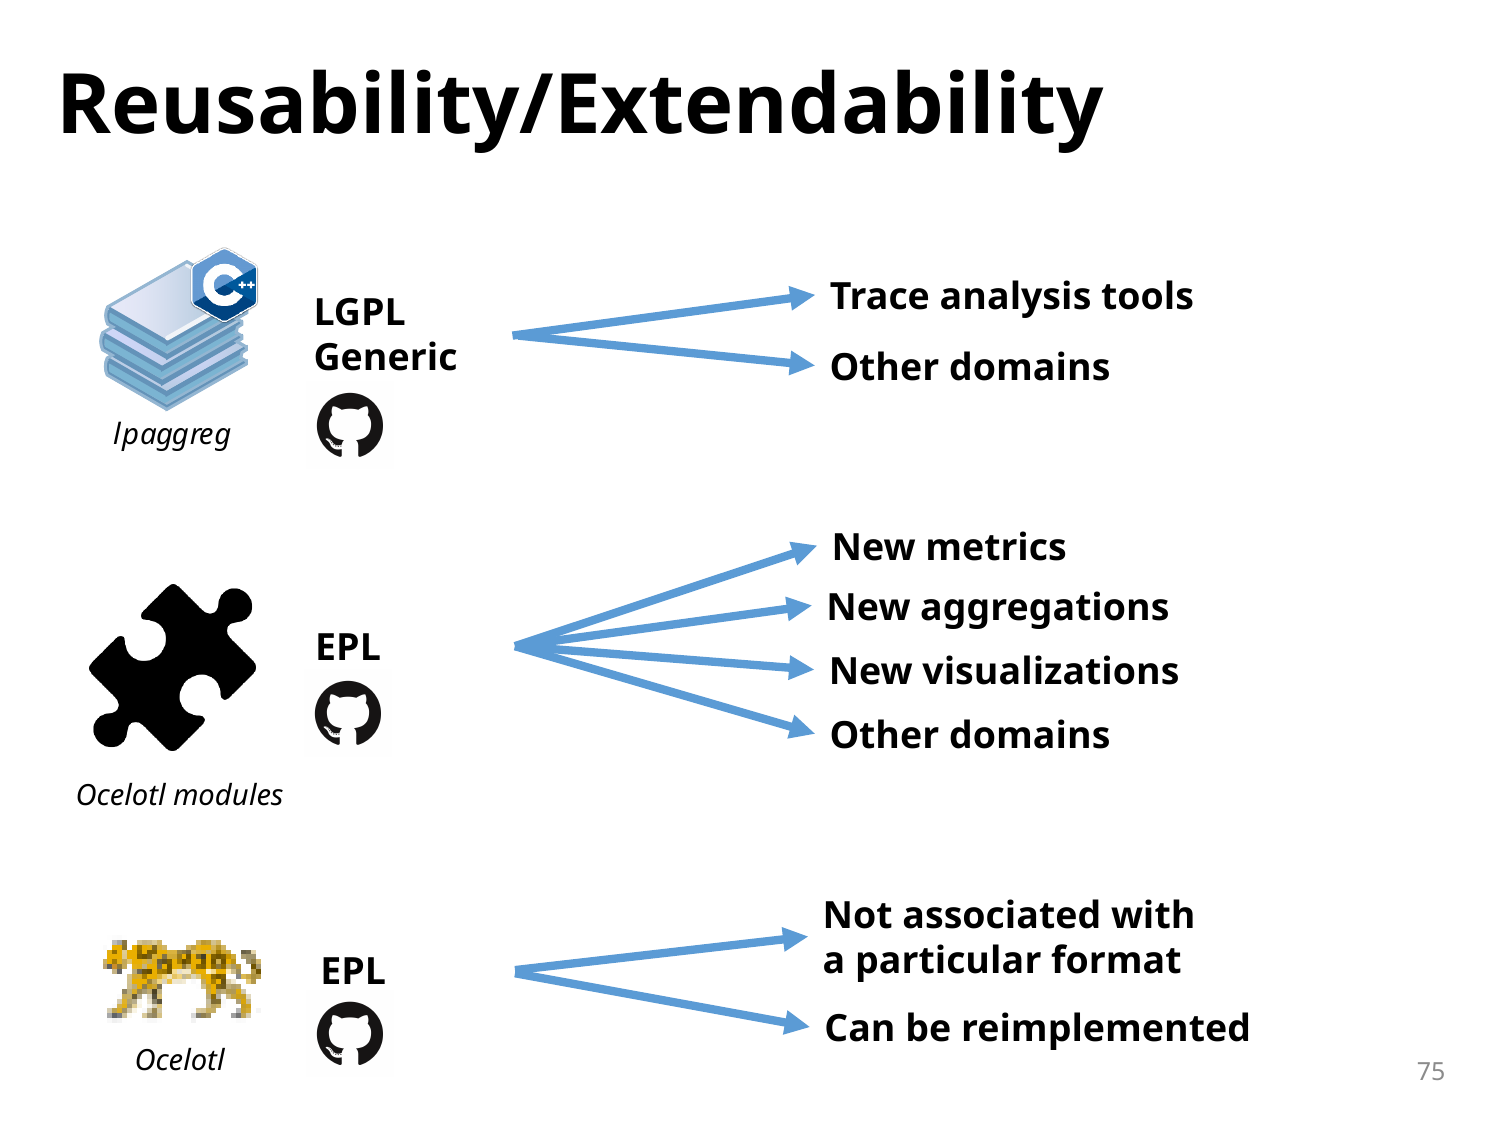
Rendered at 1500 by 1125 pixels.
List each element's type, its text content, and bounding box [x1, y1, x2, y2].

title Reusability/Extendability [41, 59, 1461, 155]
text_box Trace analysis tools [814, 265, 1210, 325]
text_box New visualizations [827, 639, 1195, 700]
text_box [514, 937, 824, 971]
text_box LGPL Generic [298, 281, 473, 386]
text_box Ocelotl [119, 1058, 240, 1084]
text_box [512, 295, 826, 336]
text_box New metrics [816, 515, 1082, 575]
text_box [514, 973, 824, 1028]
text_box Not associated with a particular format [807, 884, 1211, 989]
picture [89, 584, 256, 751]
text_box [514, 605, 827, 646]
text_box New aggregations [827, 575, 1185, 636]
text_box Other domains [814, 335, 1126, 396]
picture [306, 381, 394, 469]
picture [306, 990, 394, 1077]
text_box EPL [300, 615, 396, 676]
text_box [514, 546, 827, 605]
text_box Other domains [814, 703, 1126, 764]
slide_number 75 [1059, 1042, 1461, 1103]
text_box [518, 335, 827, 366]
picture [103, 901, 261, 1058]
picture [94, 233, 276, 469]
text_box Ocelotl modules [60, 768, 299, 819]
text_box Can be reimplemented [809, 997, 1267, 1057]
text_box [514, 646, 827, 735]
text_box EPL [305, 939, 401, 1000]
picture [304, 669, 392, 757]
